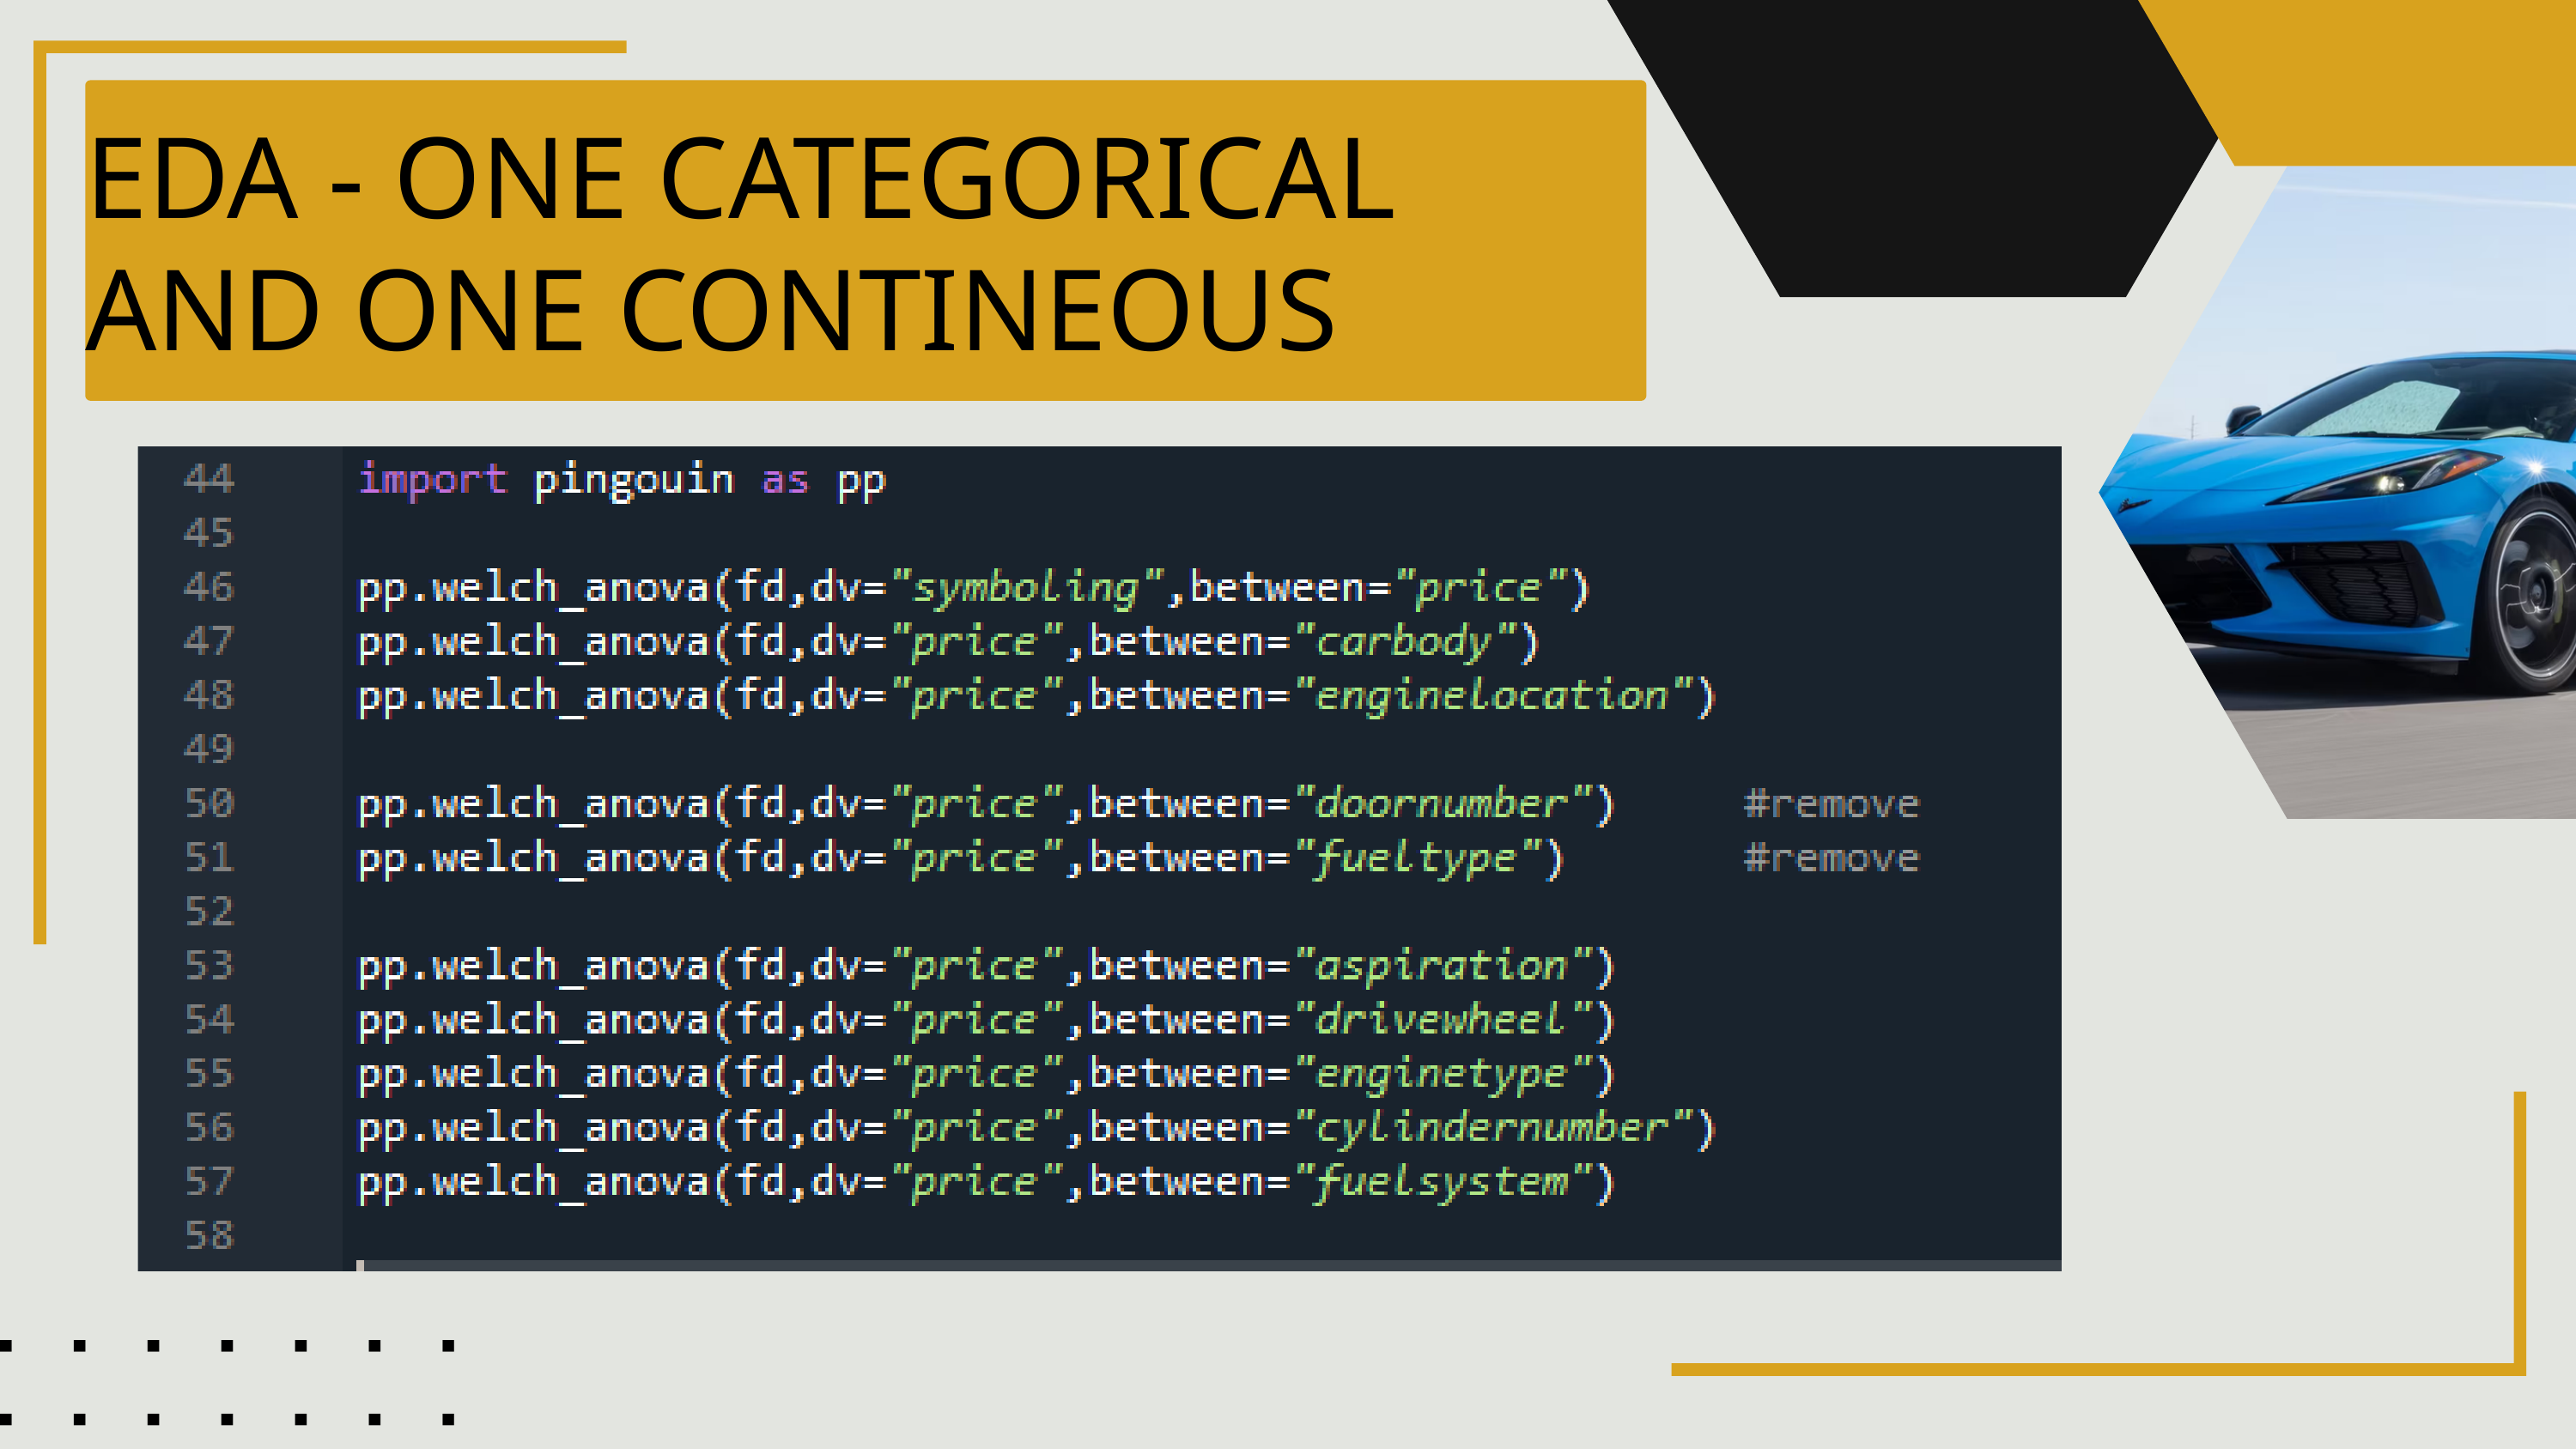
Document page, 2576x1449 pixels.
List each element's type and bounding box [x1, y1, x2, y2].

text_box [630, 52, 1647, 402]
text_box [137, 446, 2062, 1271]
text_box [0, 1340, 454, 1449]
text_box [2061, 0, 2576, 167]
text_box [1671, 1091, 2527, 1376]
text_box [33, 40, 627, 945]
text_box [1607, 0, 2093, 298]
text_box [2098, 173, 2576, 820]
